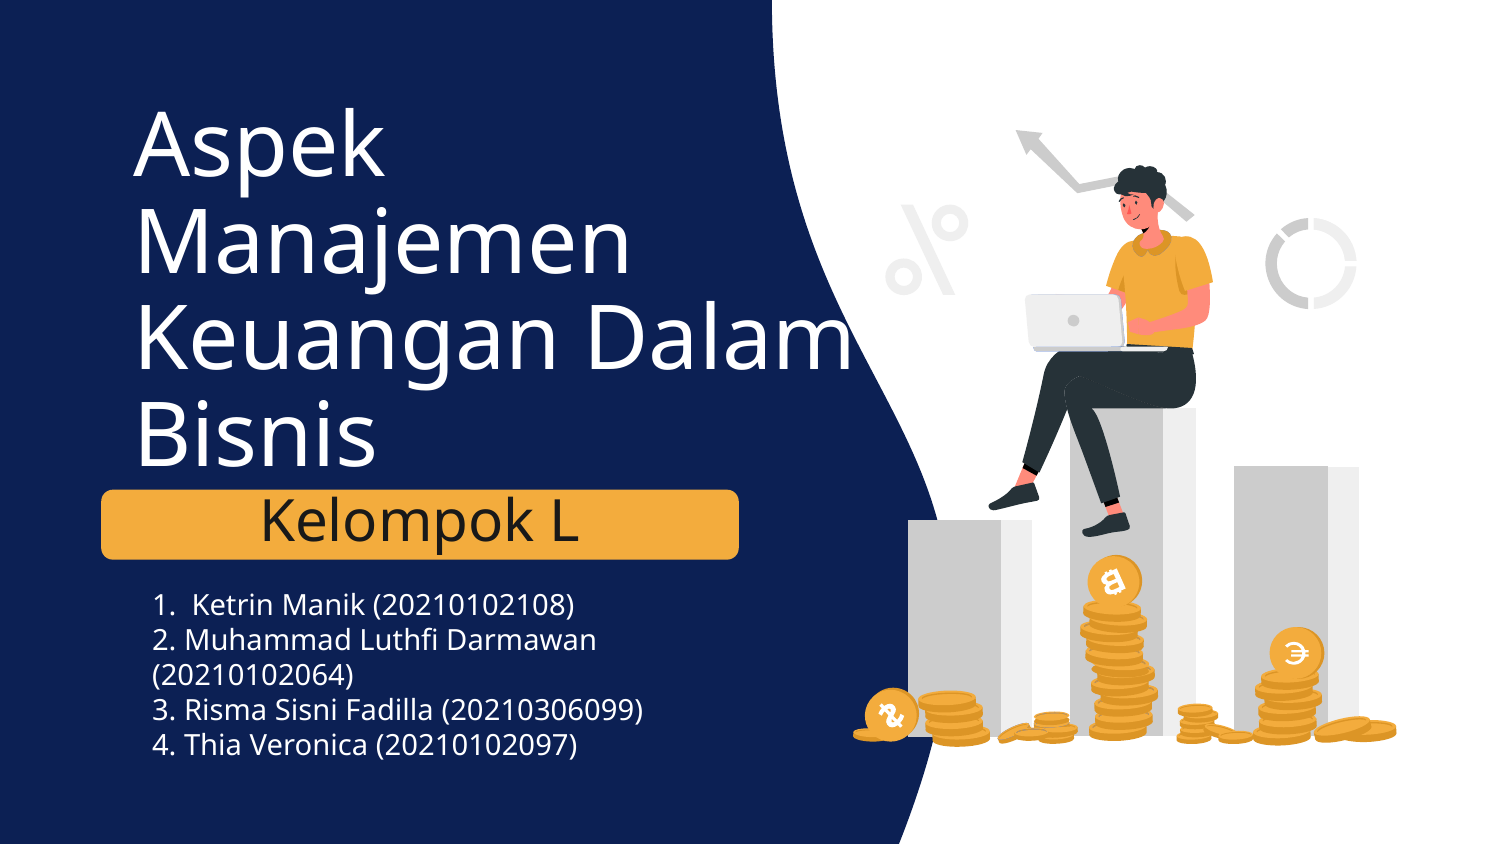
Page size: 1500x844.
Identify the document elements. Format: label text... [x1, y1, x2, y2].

subtitle 1. Ketrin Manik (20210102108) 2. Muhammad Luthfi Darmawan (20210102064) 3. Risma Sisni Fadilla (20210306099) 4. Thia Veronica (20210102097) [137, 583, 775, 801]
text_box [101, 489, 739, 522]
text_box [852, 129, 1397, 747]
title Aspek Manajemen Keuangan Dalam Bisnis [118, 119, 883, 467]
title Kelompok L [101, 522, 739, 593]
